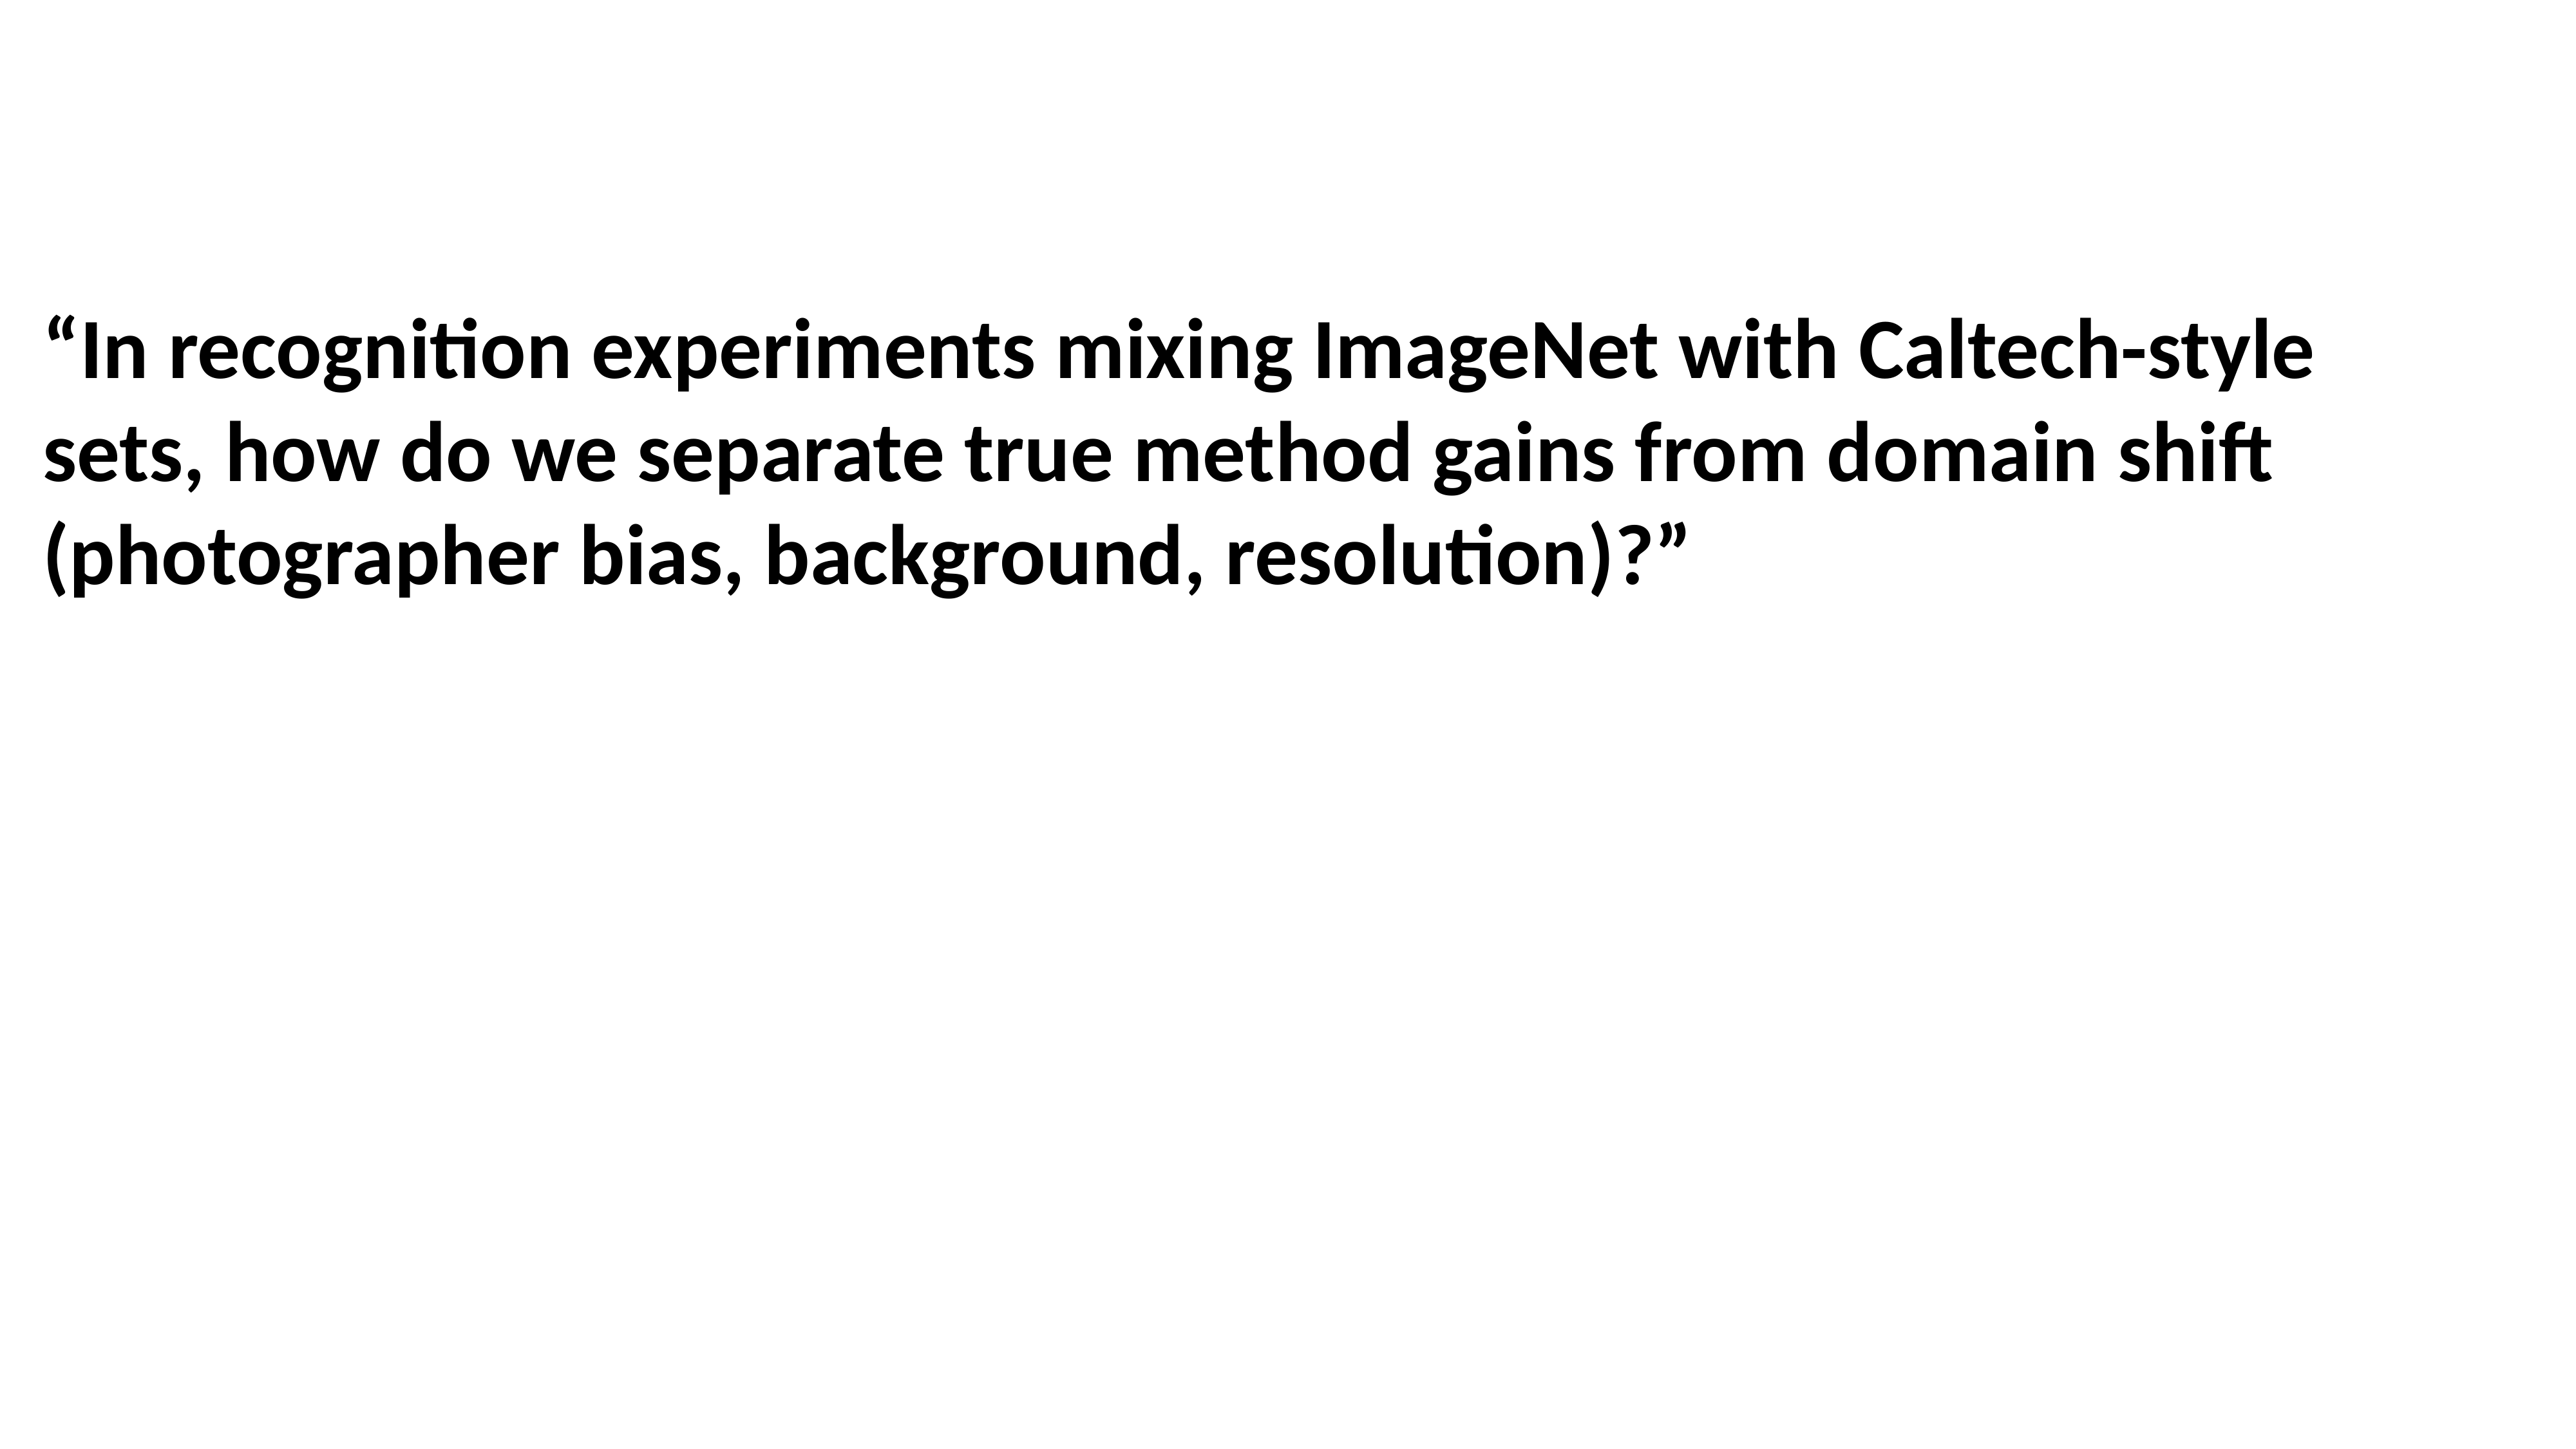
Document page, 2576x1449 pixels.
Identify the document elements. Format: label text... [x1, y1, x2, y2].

list “In recognition experiments mixing ImageNet with Caltech-style sets, how do we separate true method gains from domain shift (photographer bias, background, resolution)?” [32, 282, 2479, 1398]
